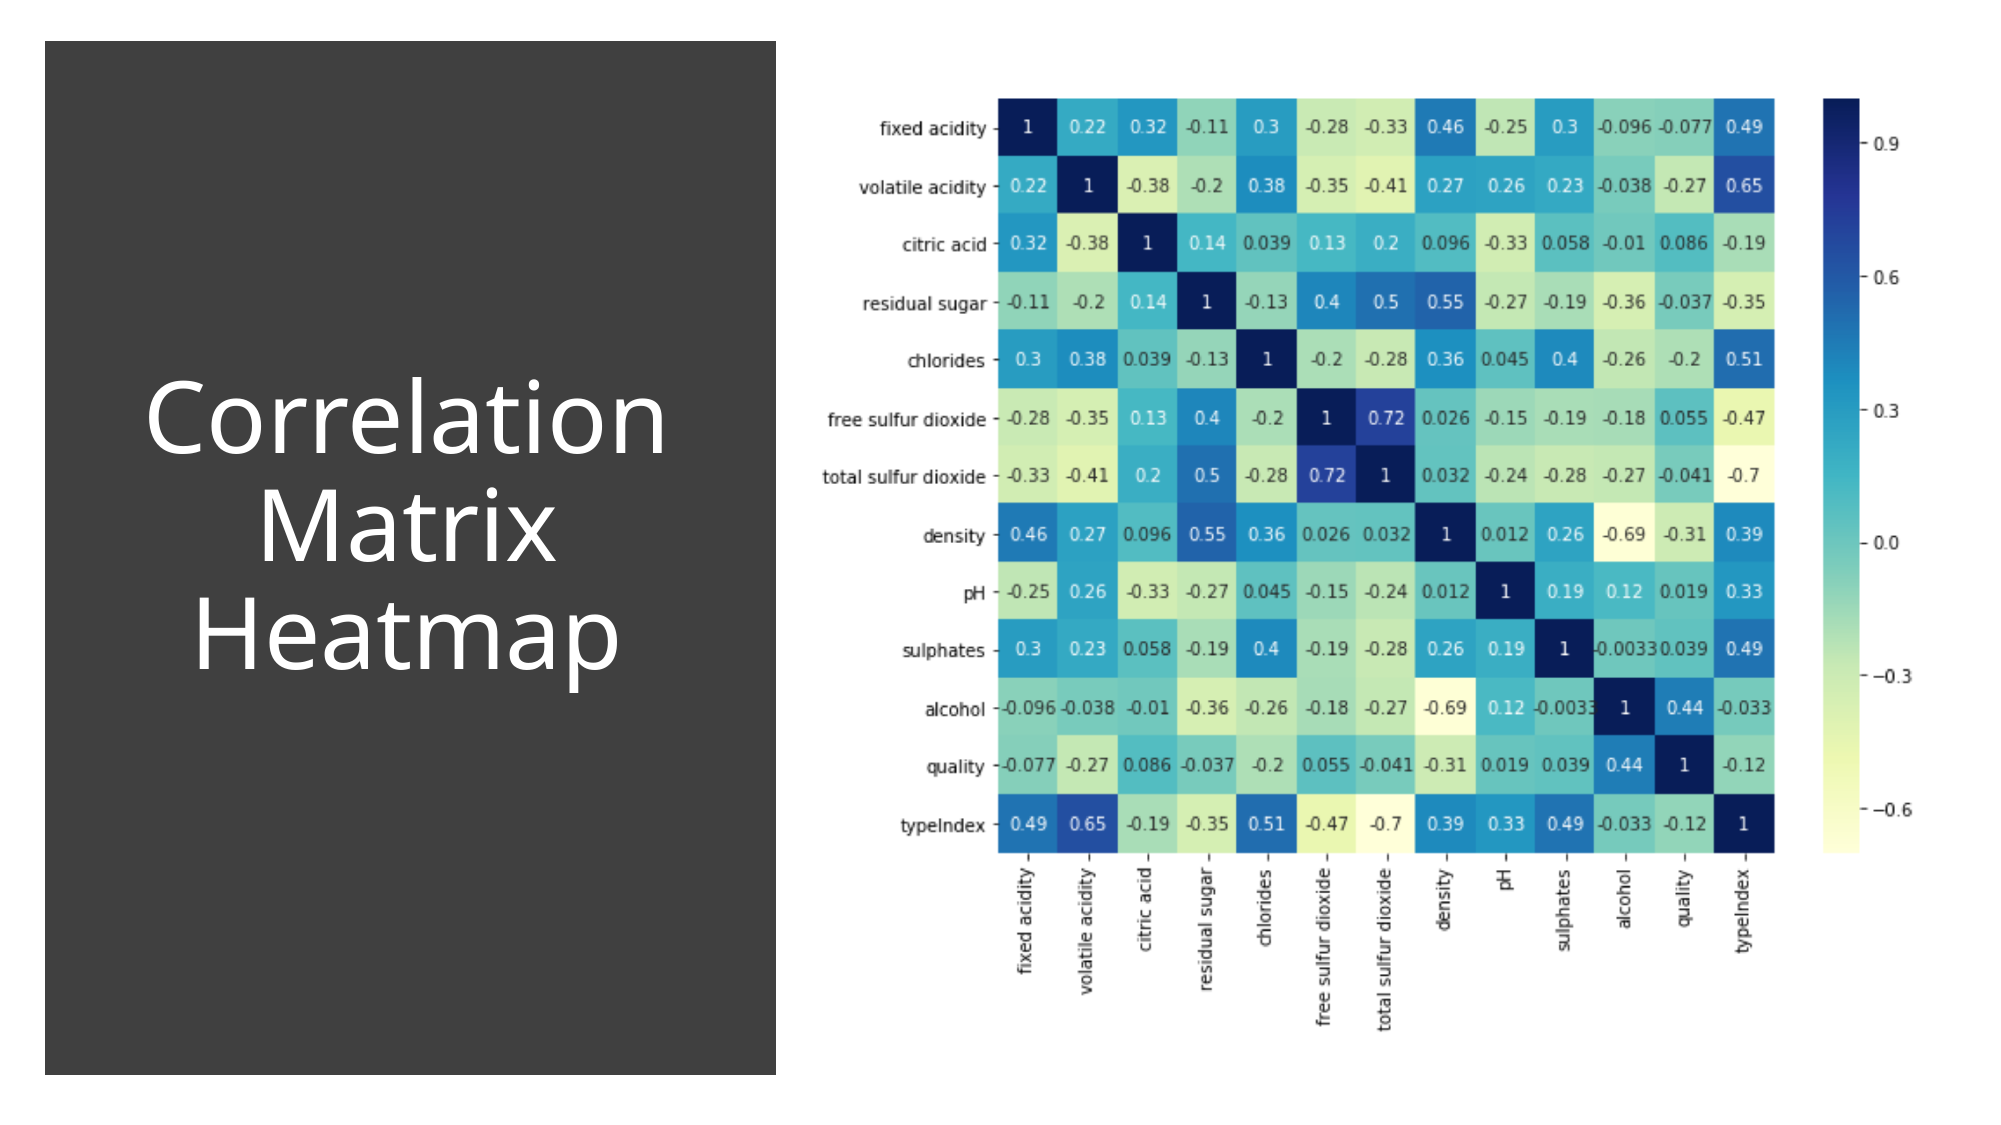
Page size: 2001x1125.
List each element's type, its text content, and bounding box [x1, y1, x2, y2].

text_box [54, 50, 767, 1066]
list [806, 83, 1935, 1042]
title Correlation Matrix Heatmap [121, 121, 693, 936]
